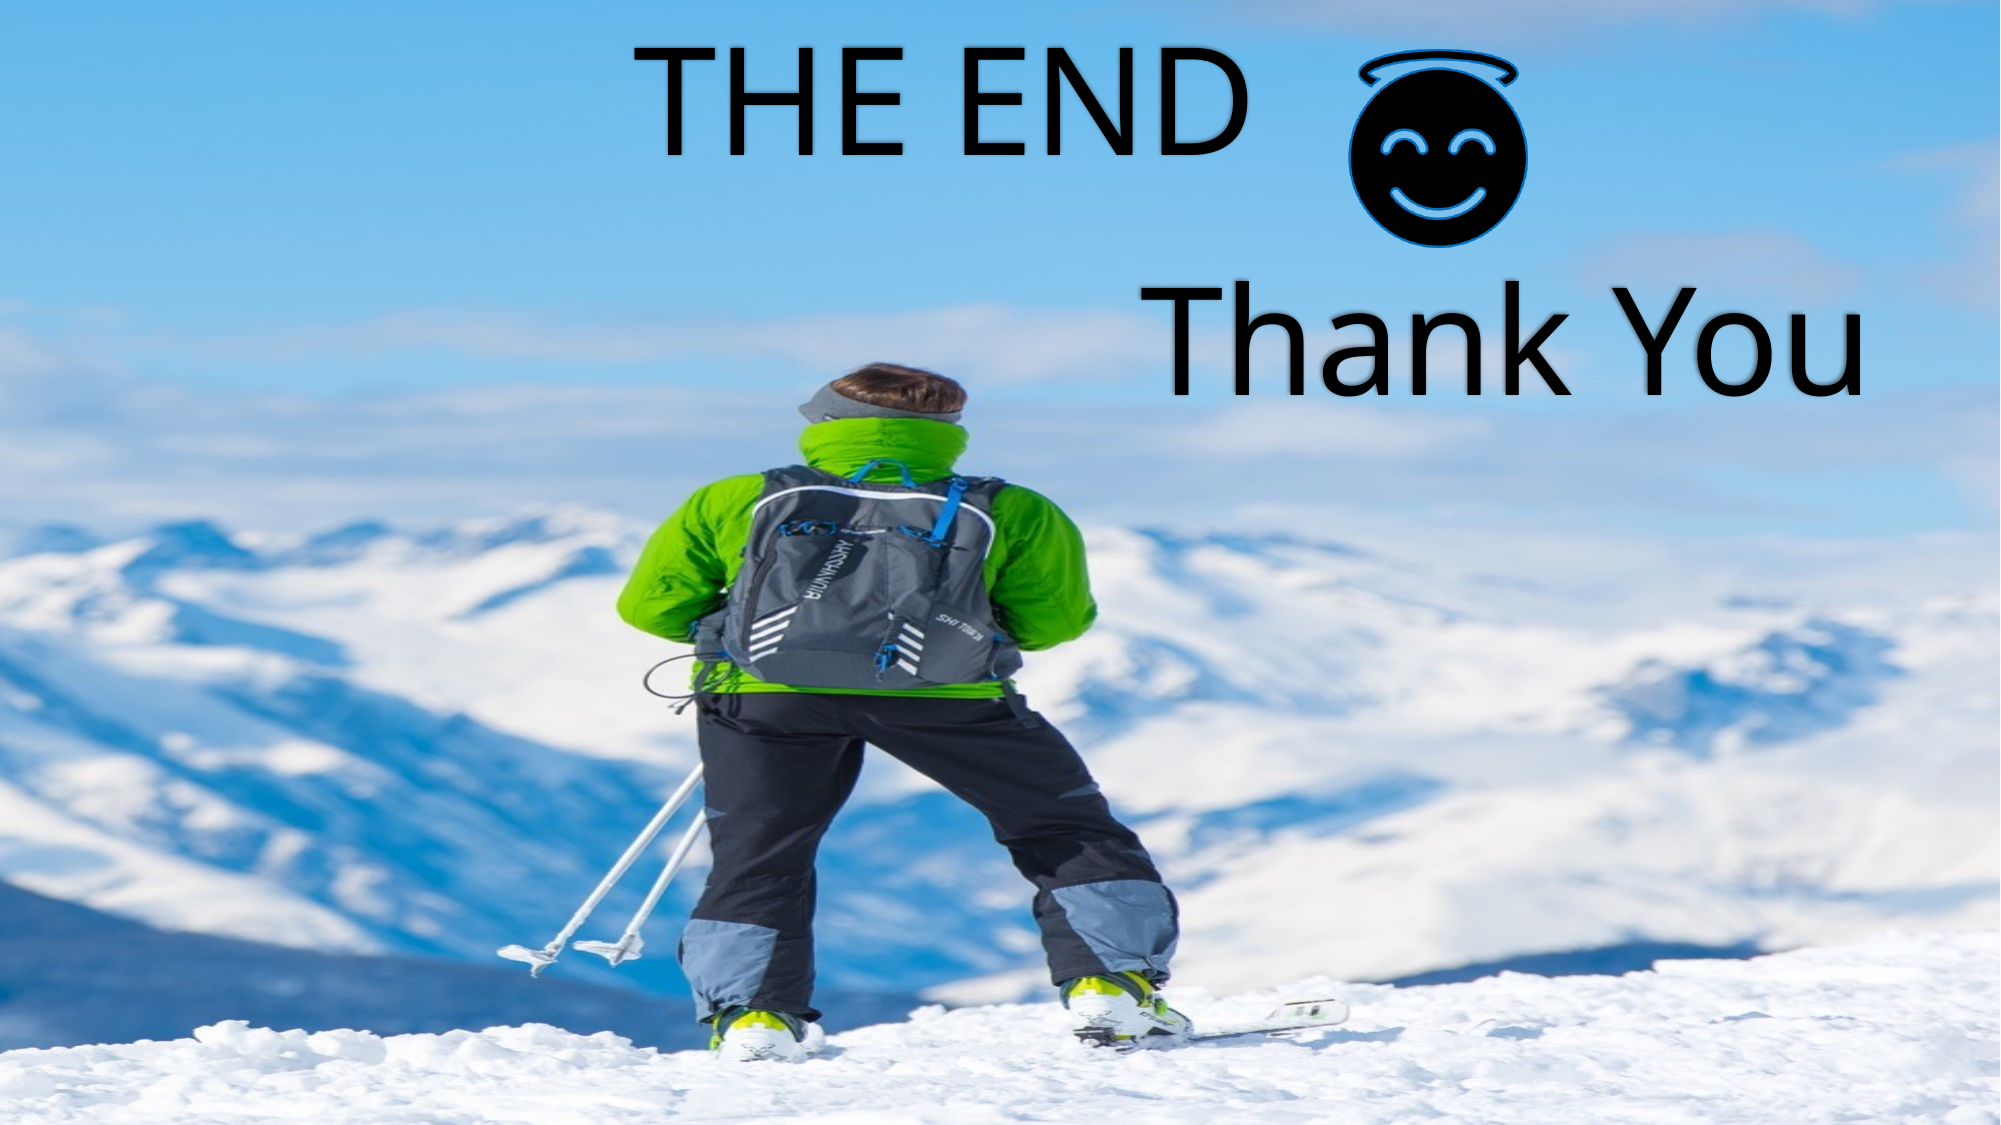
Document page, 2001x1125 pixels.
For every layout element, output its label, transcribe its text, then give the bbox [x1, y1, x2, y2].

list THE END Thank You [612, 0, 1913, 947]
picture [0, 0, 2001, 1125]
picture [1326, 45, 1551, 270]
